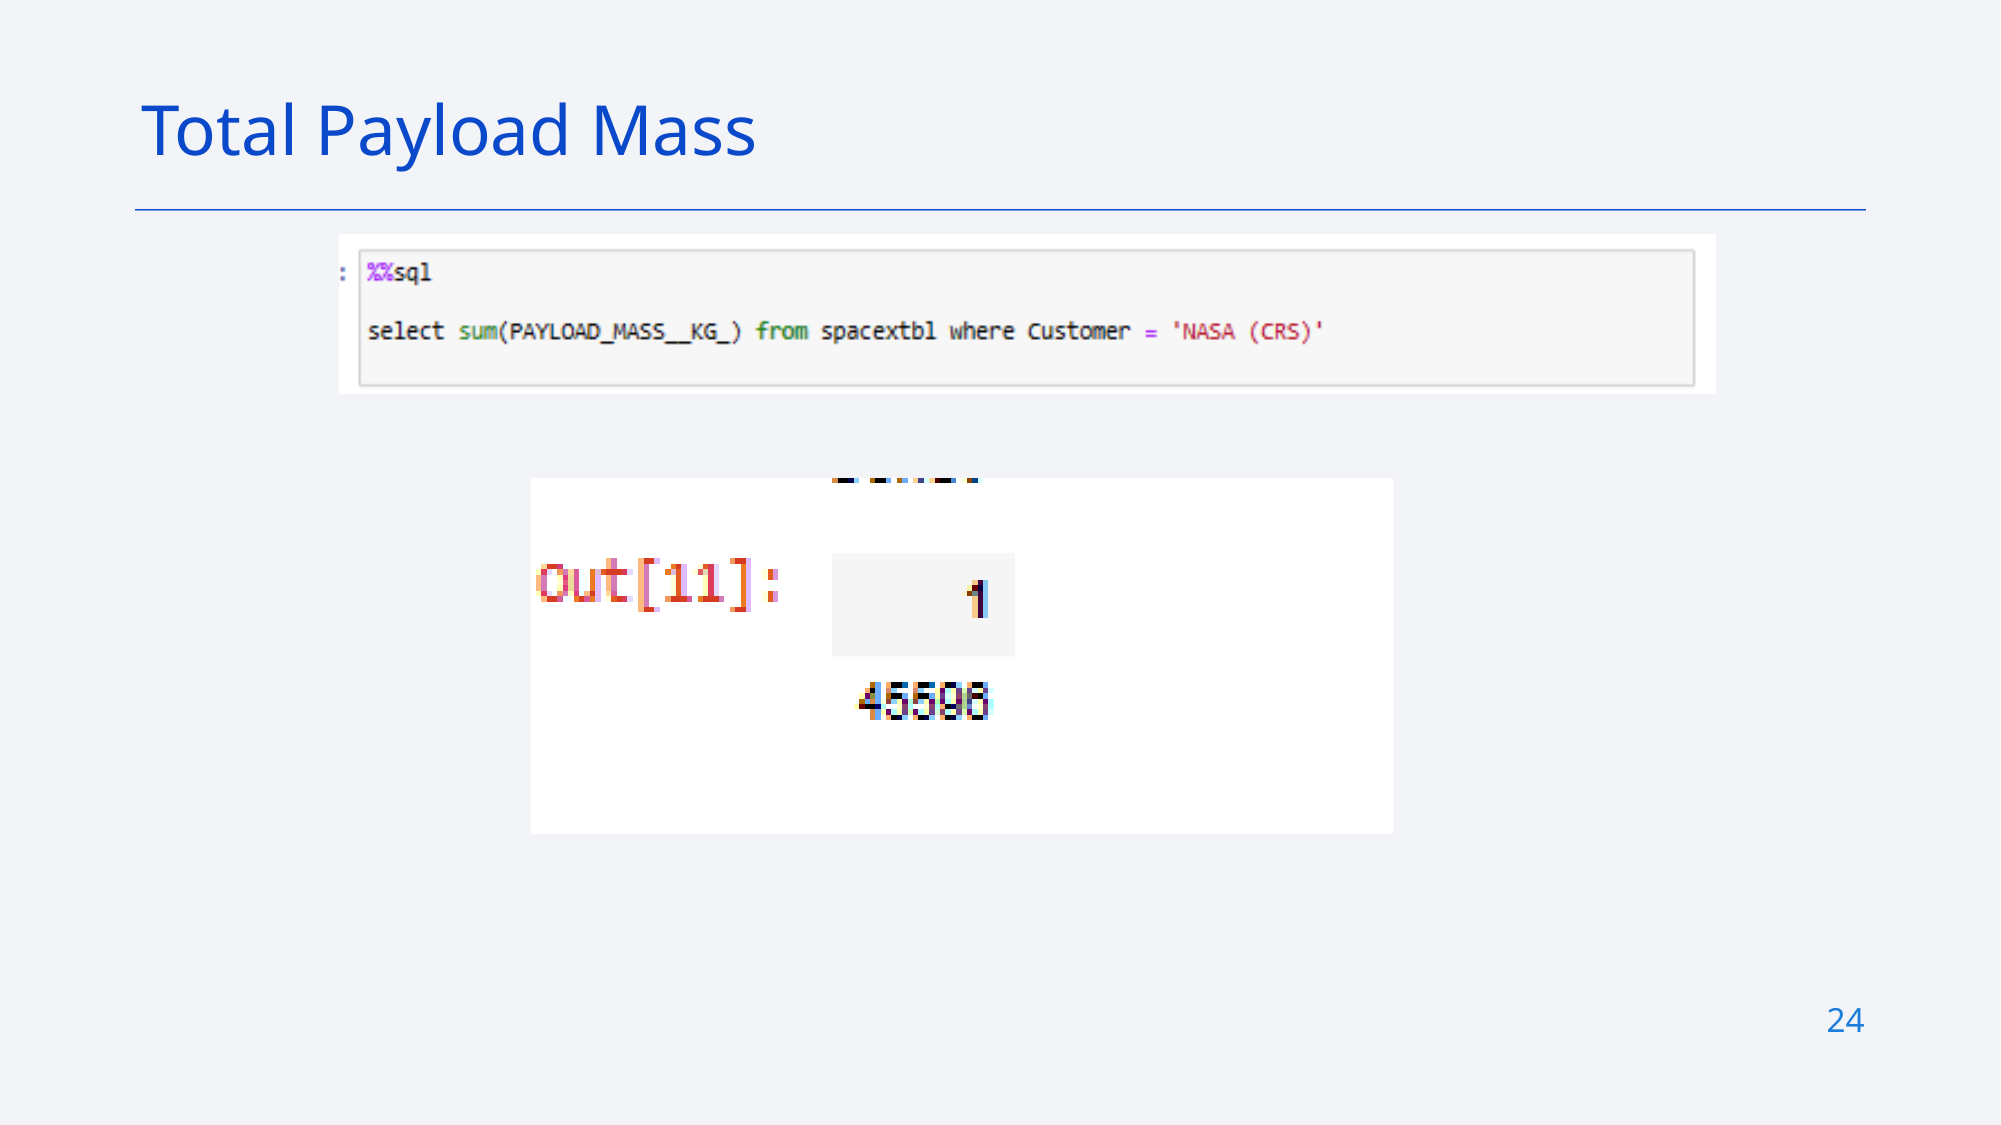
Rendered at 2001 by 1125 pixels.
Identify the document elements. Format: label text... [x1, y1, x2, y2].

text_box Total Payload Mass [126, 88, 1852, 179]
slide_number 24 [1429, 988, 1880, 1055]
picture [0, 0, 2001, 1125]
